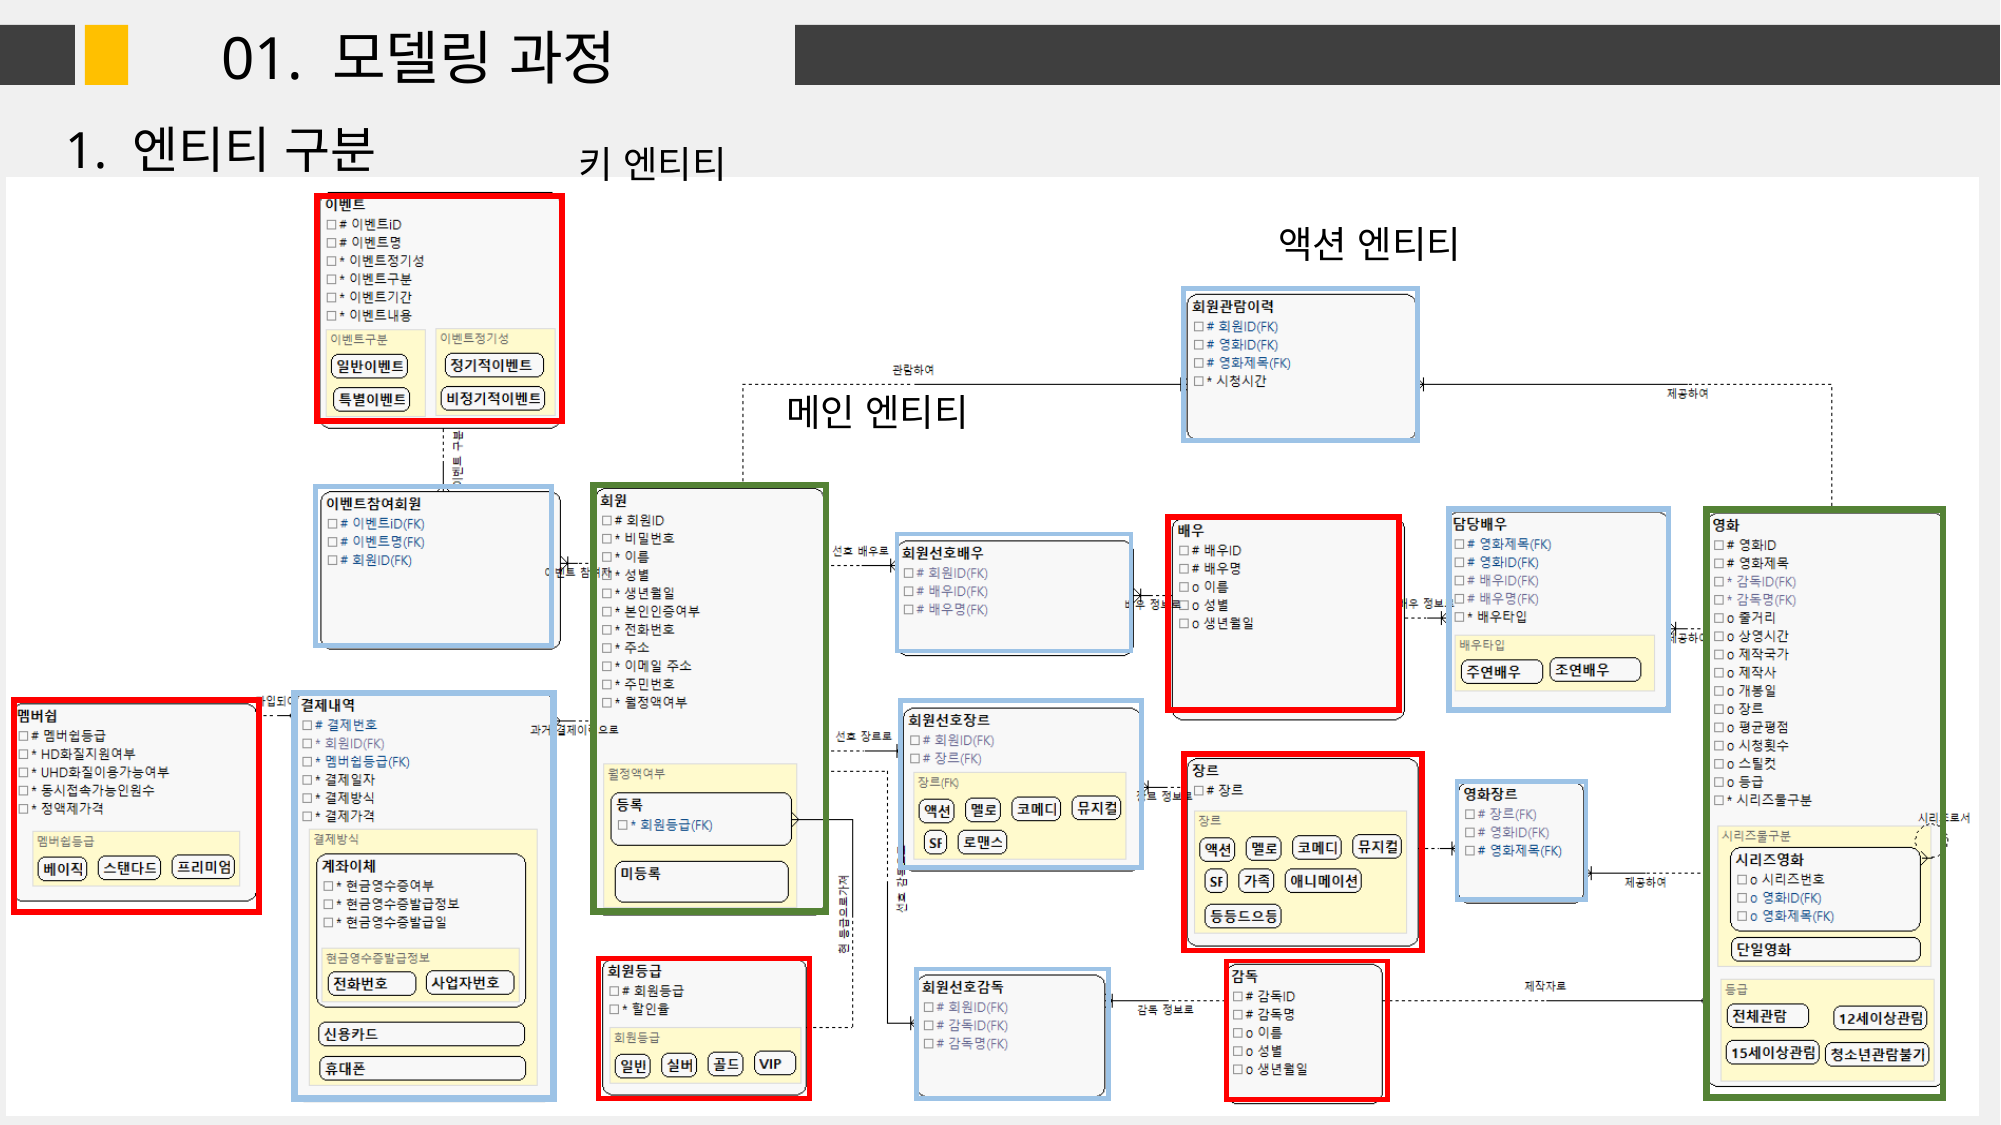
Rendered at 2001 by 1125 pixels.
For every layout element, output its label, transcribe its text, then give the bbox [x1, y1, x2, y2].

text_box [0, 24, 76, 86]
text_box 01. 모델링 과정 [206, 13, 632, 99]
text_box [794, 24, 2000, 86]
picture [6, 177, 1979, 1116]
text_box 1. 엔티티 구분 [50, 110, 392, 133]
text_box [84, 24, 129, 86]
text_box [292, 213, 1671, 1101]
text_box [1671, 381, 1946, 1100]
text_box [11, 133, 1425, 1101]
